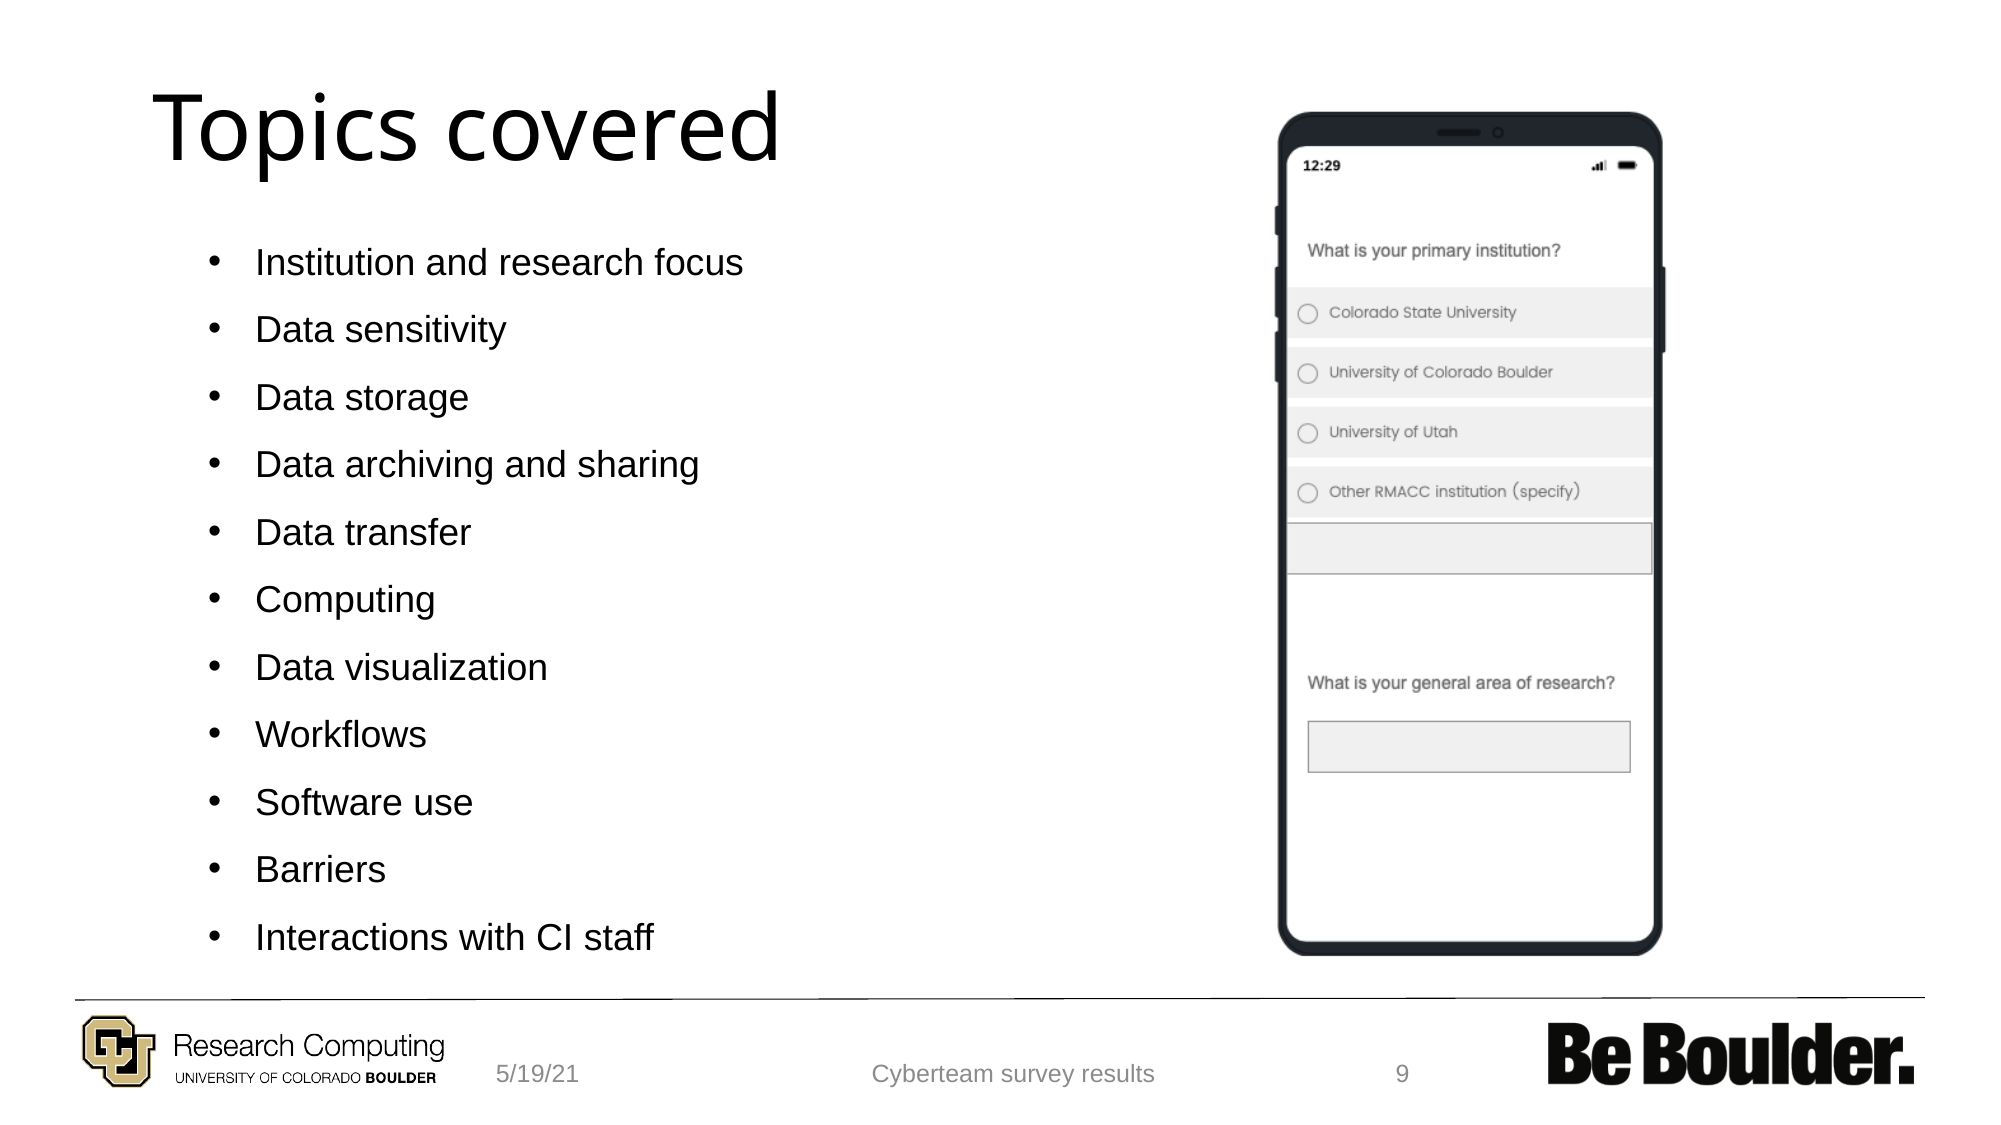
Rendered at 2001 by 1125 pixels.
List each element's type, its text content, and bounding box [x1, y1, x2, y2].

footer Cyberteam survey results [676, 1042, 1352, 1103]
slide_number 9 [1380, 1042, 1525, 1103]
title Topics covered [137, 22, 1863, 240]
picture [81, 1015, 444, 1088]
text_box Institution and research focus Data sensitivity Data storage Data archiving and sharing Data transfer Computing Data visualization Workflows Software use Barriers Interactions with CI staff [193, 207, 1271, 965]
picture [1524, 1015, 1938, 1088]
picture [1271, 103, 1673, 965]
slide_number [480, 1042, 615, 1103]
